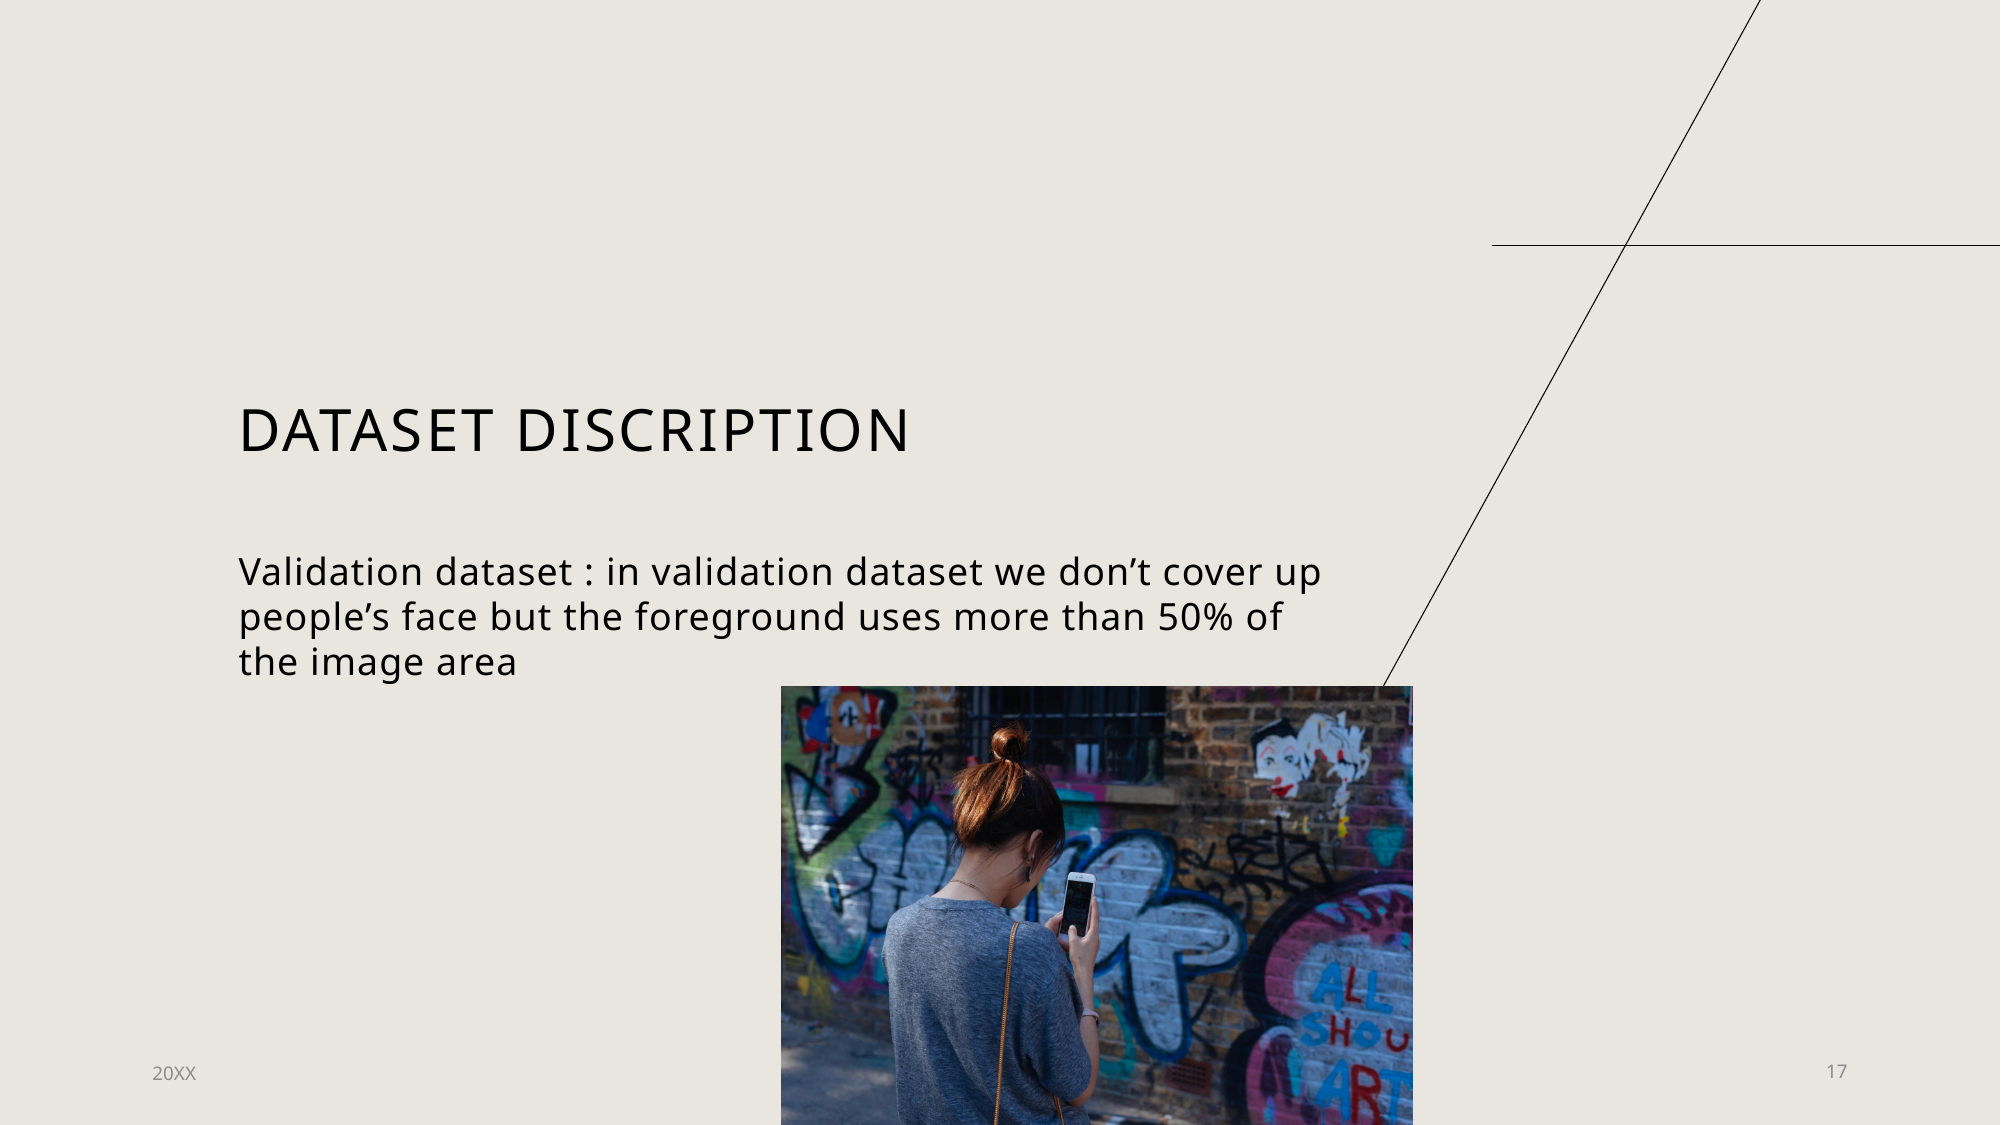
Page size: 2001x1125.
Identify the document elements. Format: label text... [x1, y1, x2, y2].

list Validation dataset : in validation dataset we don’t cover up people’s face but the foreground uses more than 50% of the image area [223, 540, 1361, 791]
slide_number 17 [1413, 1042, 1863, 1103]
picture [781, 686, 1413, 1125]
title DATASET DISCRIPTION [223, 274, 1062, 472]
slide_number 20XX [137, 1042, 588, 1103]
